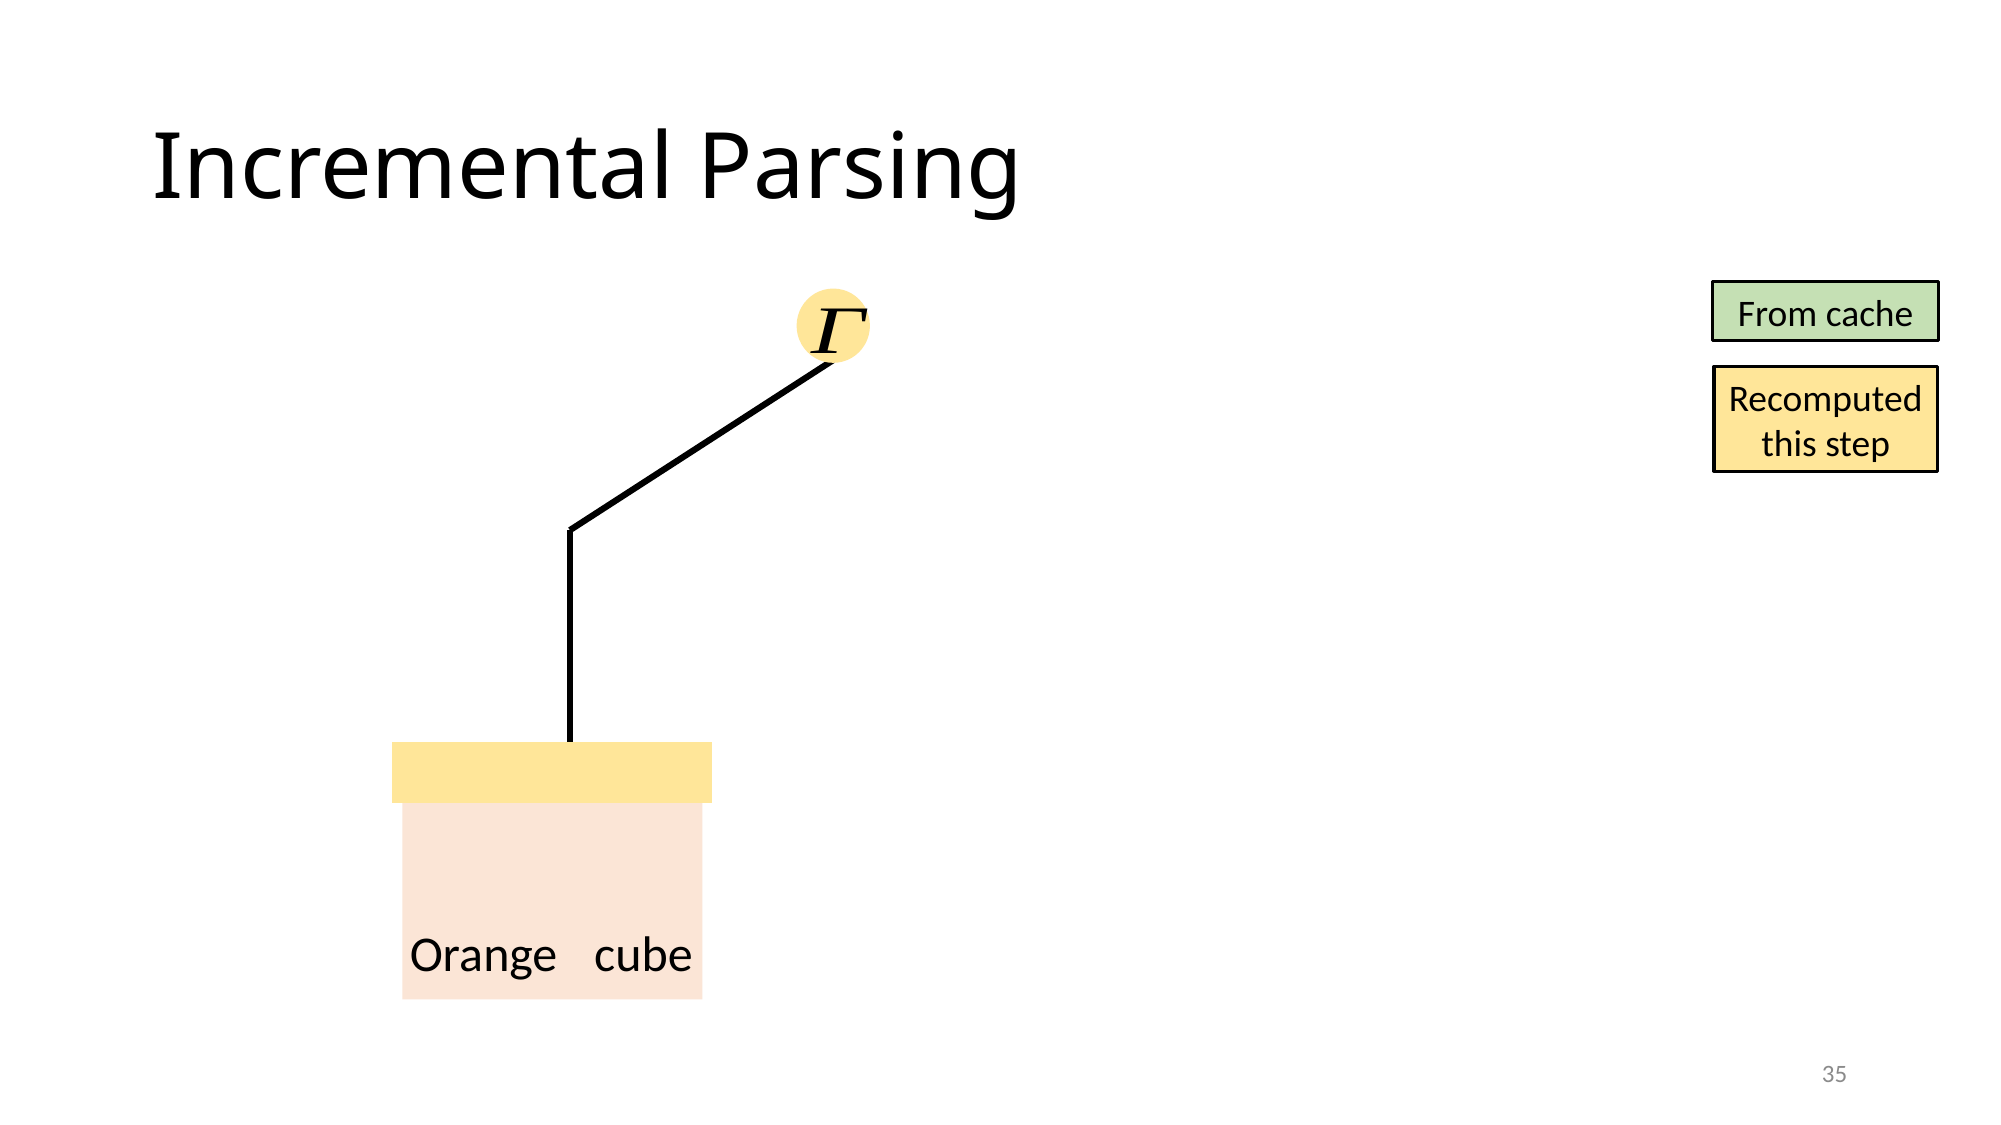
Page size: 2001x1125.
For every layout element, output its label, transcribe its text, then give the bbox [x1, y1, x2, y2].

text_box Recomputed this step [1713, 366, 1938, 472]
text_box [795, 287, 871, 364]
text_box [569, 359, 834, 531]
text_box From cache [1712, 281, 1939, 341]
title Incremental Parsing [137, 59, 1863, 278]
slide_number 35 [1412, 1042, 1863, 1103]
text_box [401, 803, 703, 1000]
